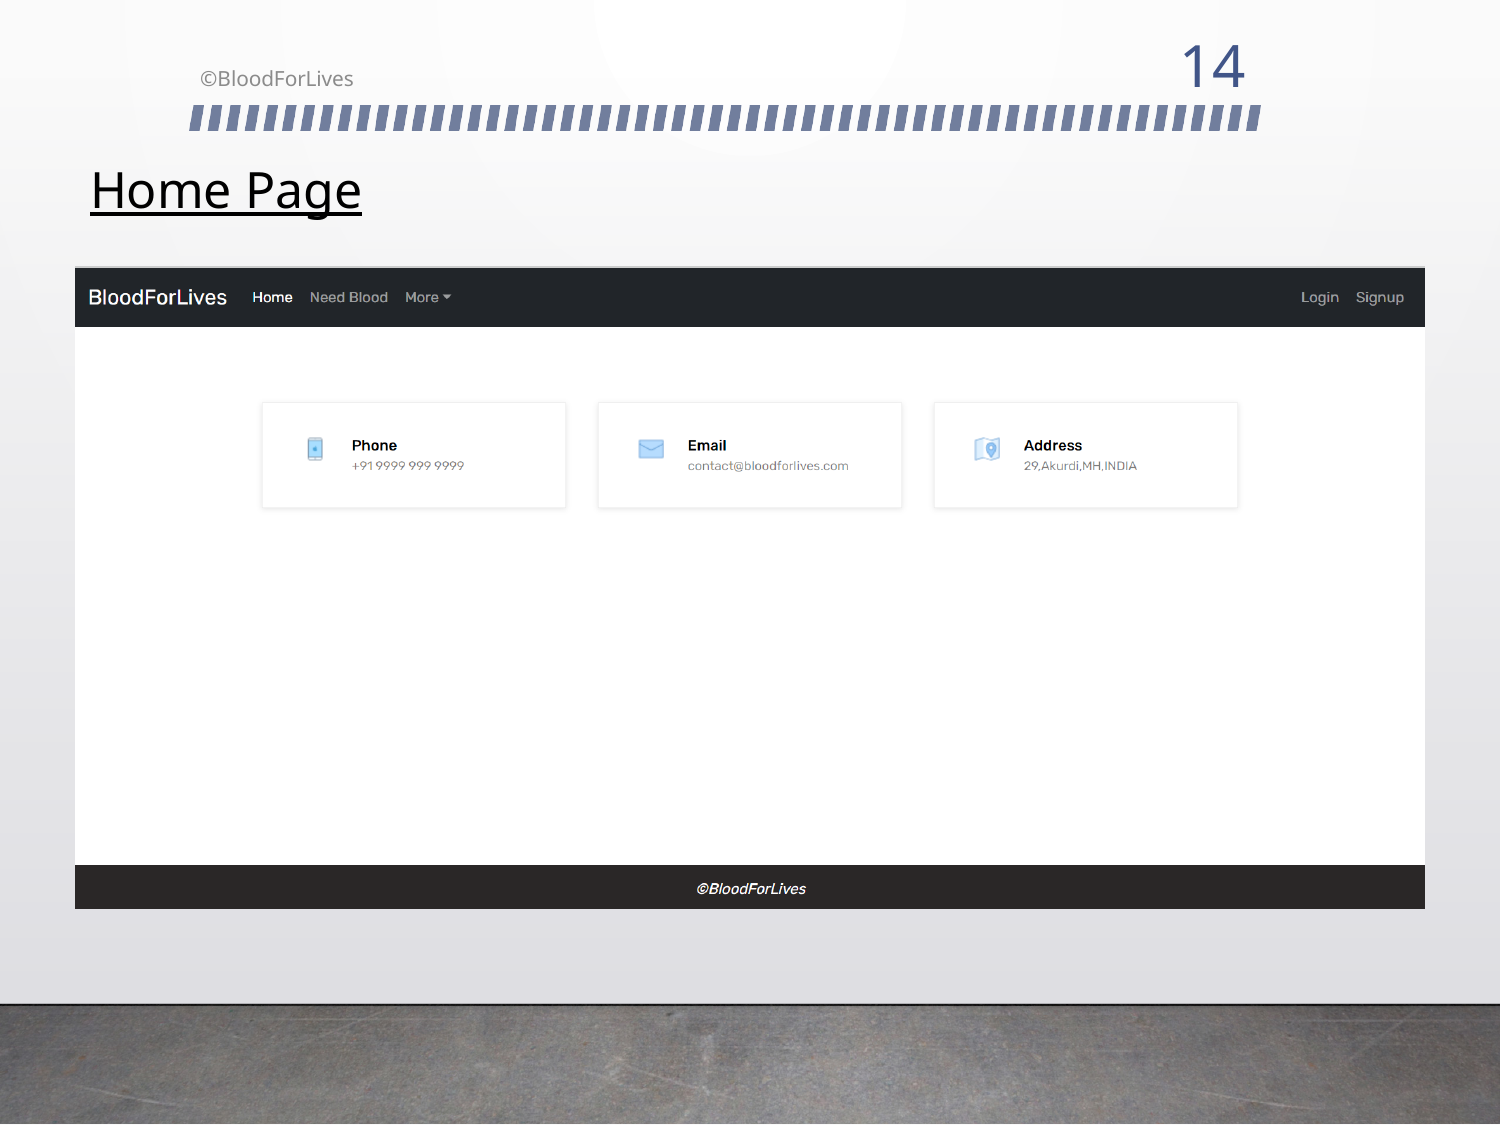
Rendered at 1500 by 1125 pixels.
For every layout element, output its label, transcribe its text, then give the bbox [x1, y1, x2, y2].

footer ©BloodForLives [185, 54, 741, 105]
title Home Page [75, 158, 1425, 266]
picture [0, 1004, 1500, 1124]
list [74, 266, 1426, 909]
slide_number 14 [1130, 21, 1262, 105]
